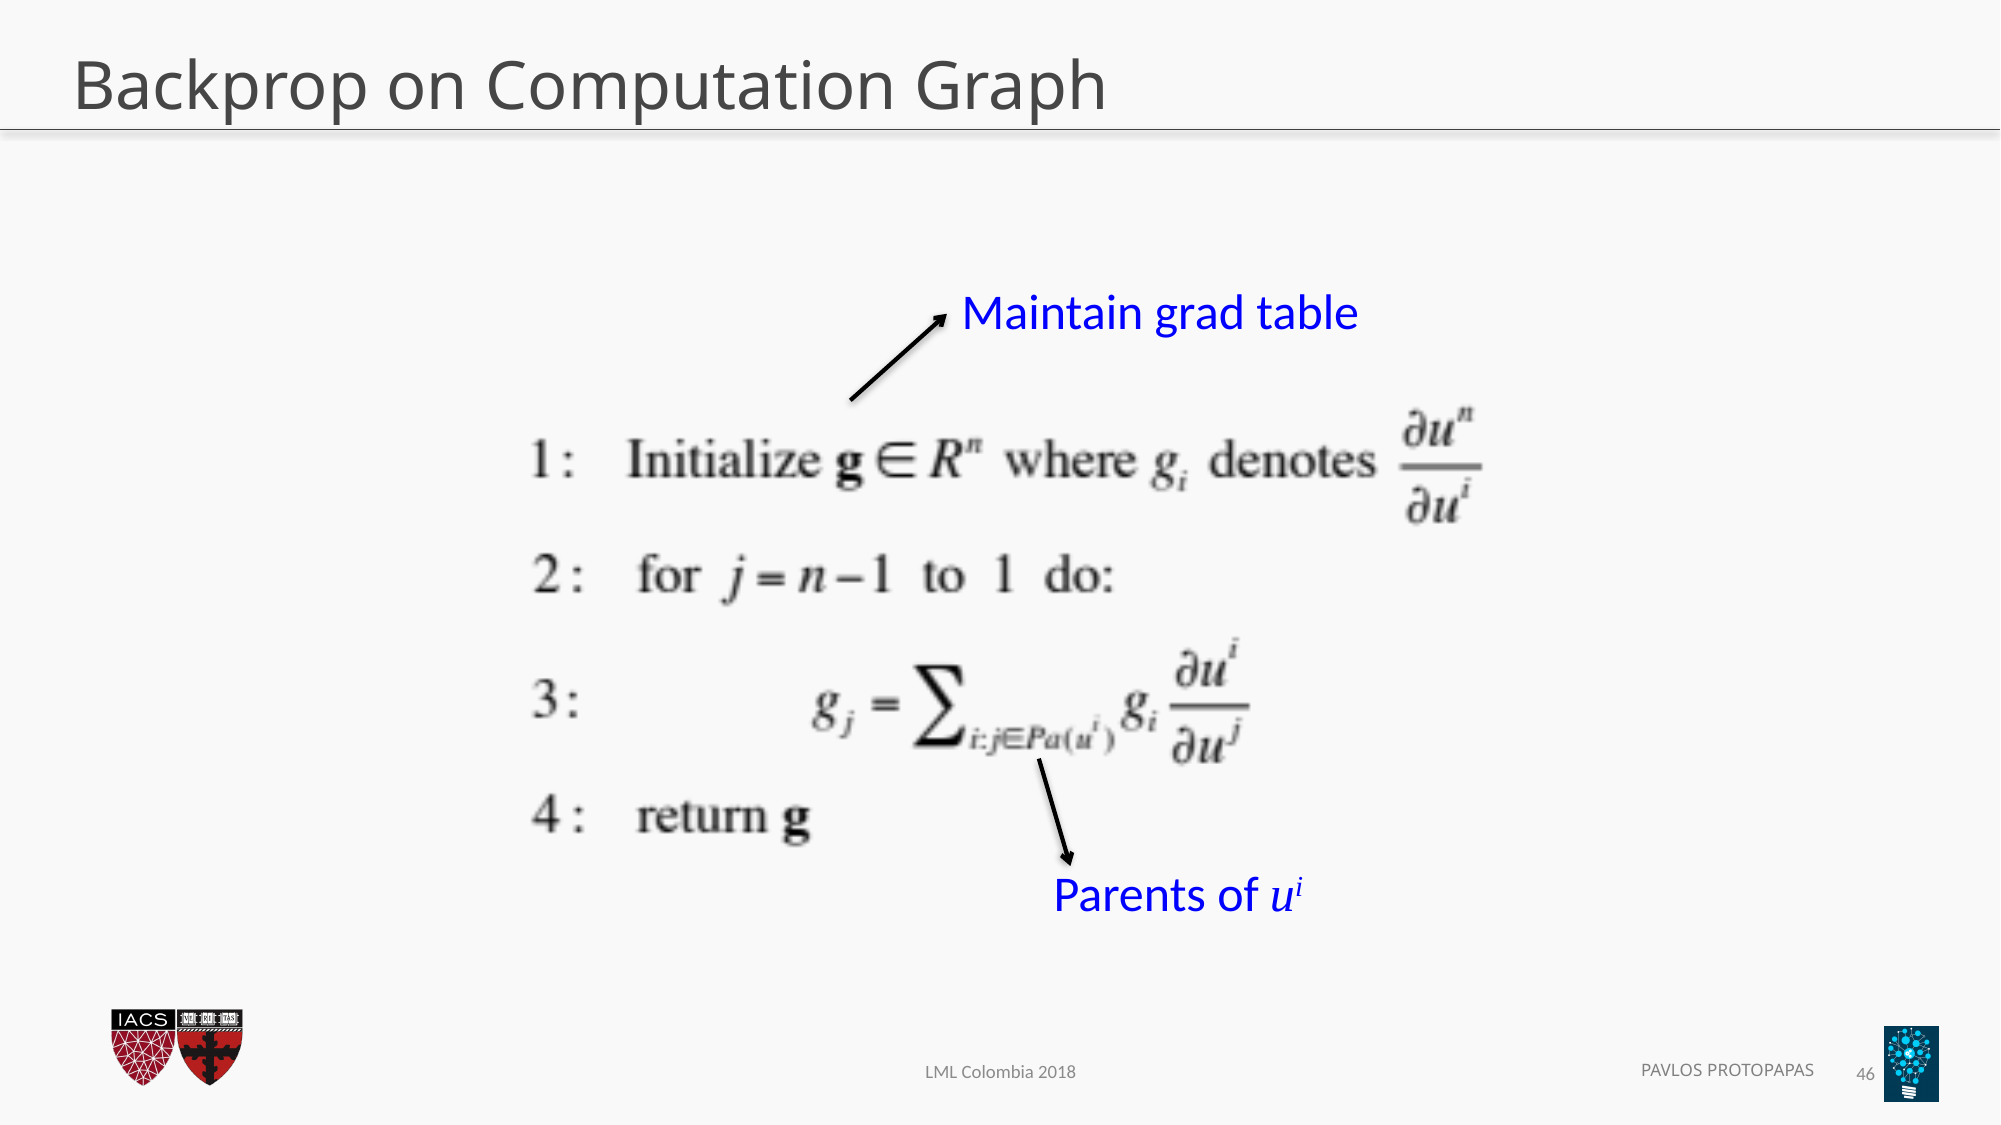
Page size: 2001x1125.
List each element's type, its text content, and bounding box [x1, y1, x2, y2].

text_box Parents of ui [1038, 860, 1338, 929]
picture [109, 1009, 243, 1086]
picture [1903, 1086, 1915, 1098]
text_box Maintain grad table [946, 272, 1503, 347]
title Backprop on Computation Graph [57, 35, 1943, 162]
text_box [850, 313, 948, 401]
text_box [1038, 758, 1071, 867]
picture [1905, 1049, 1913, 1058]
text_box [526, 388, 1491, 852]
